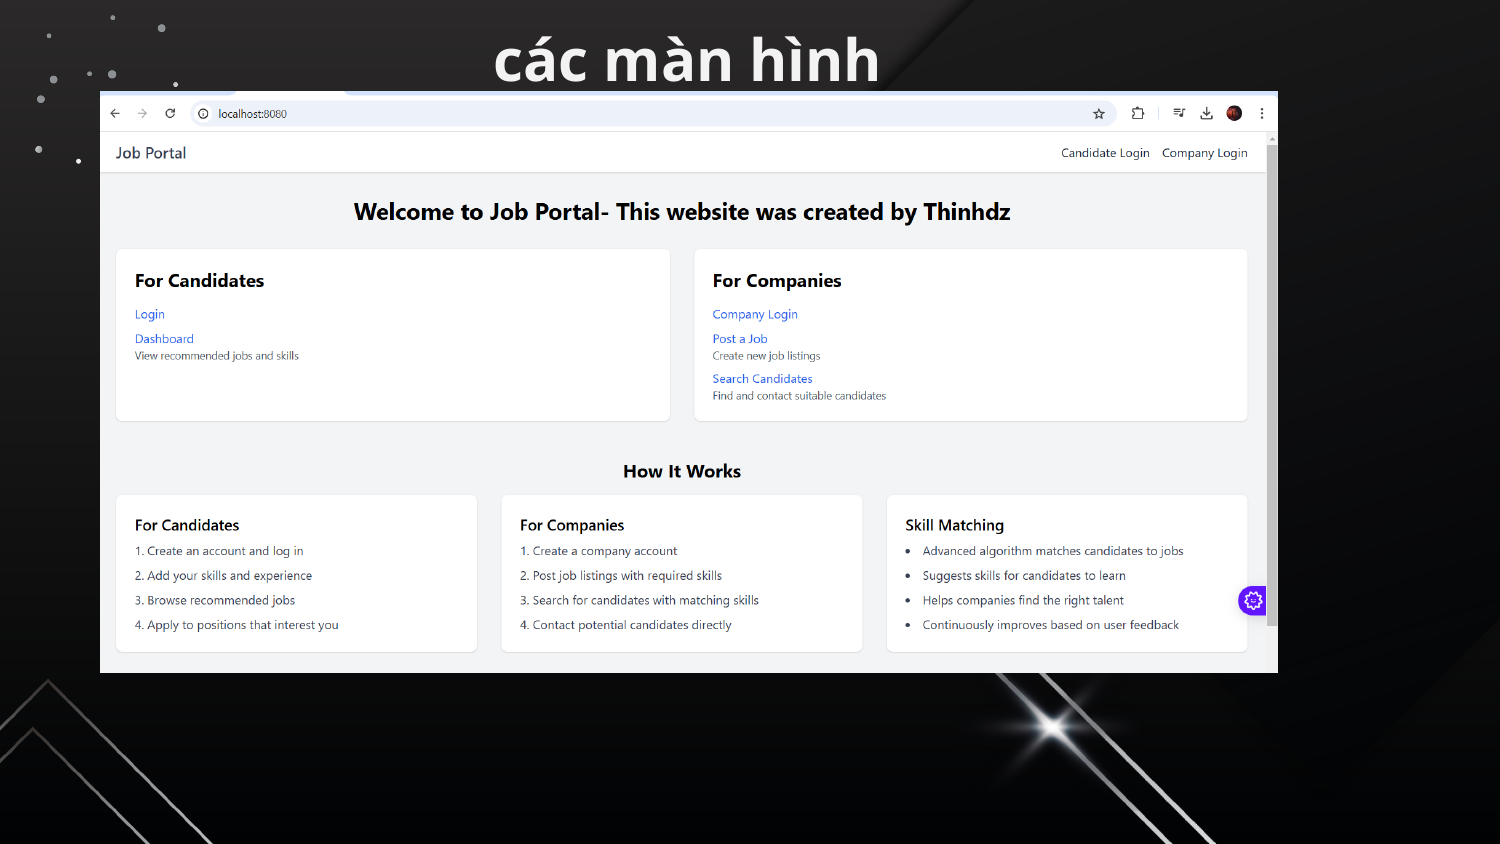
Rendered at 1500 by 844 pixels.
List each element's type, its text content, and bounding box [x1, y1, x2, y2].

title các màn hình [478, 8, 1156, 89]
picture [0, 0, 1500, 844]
